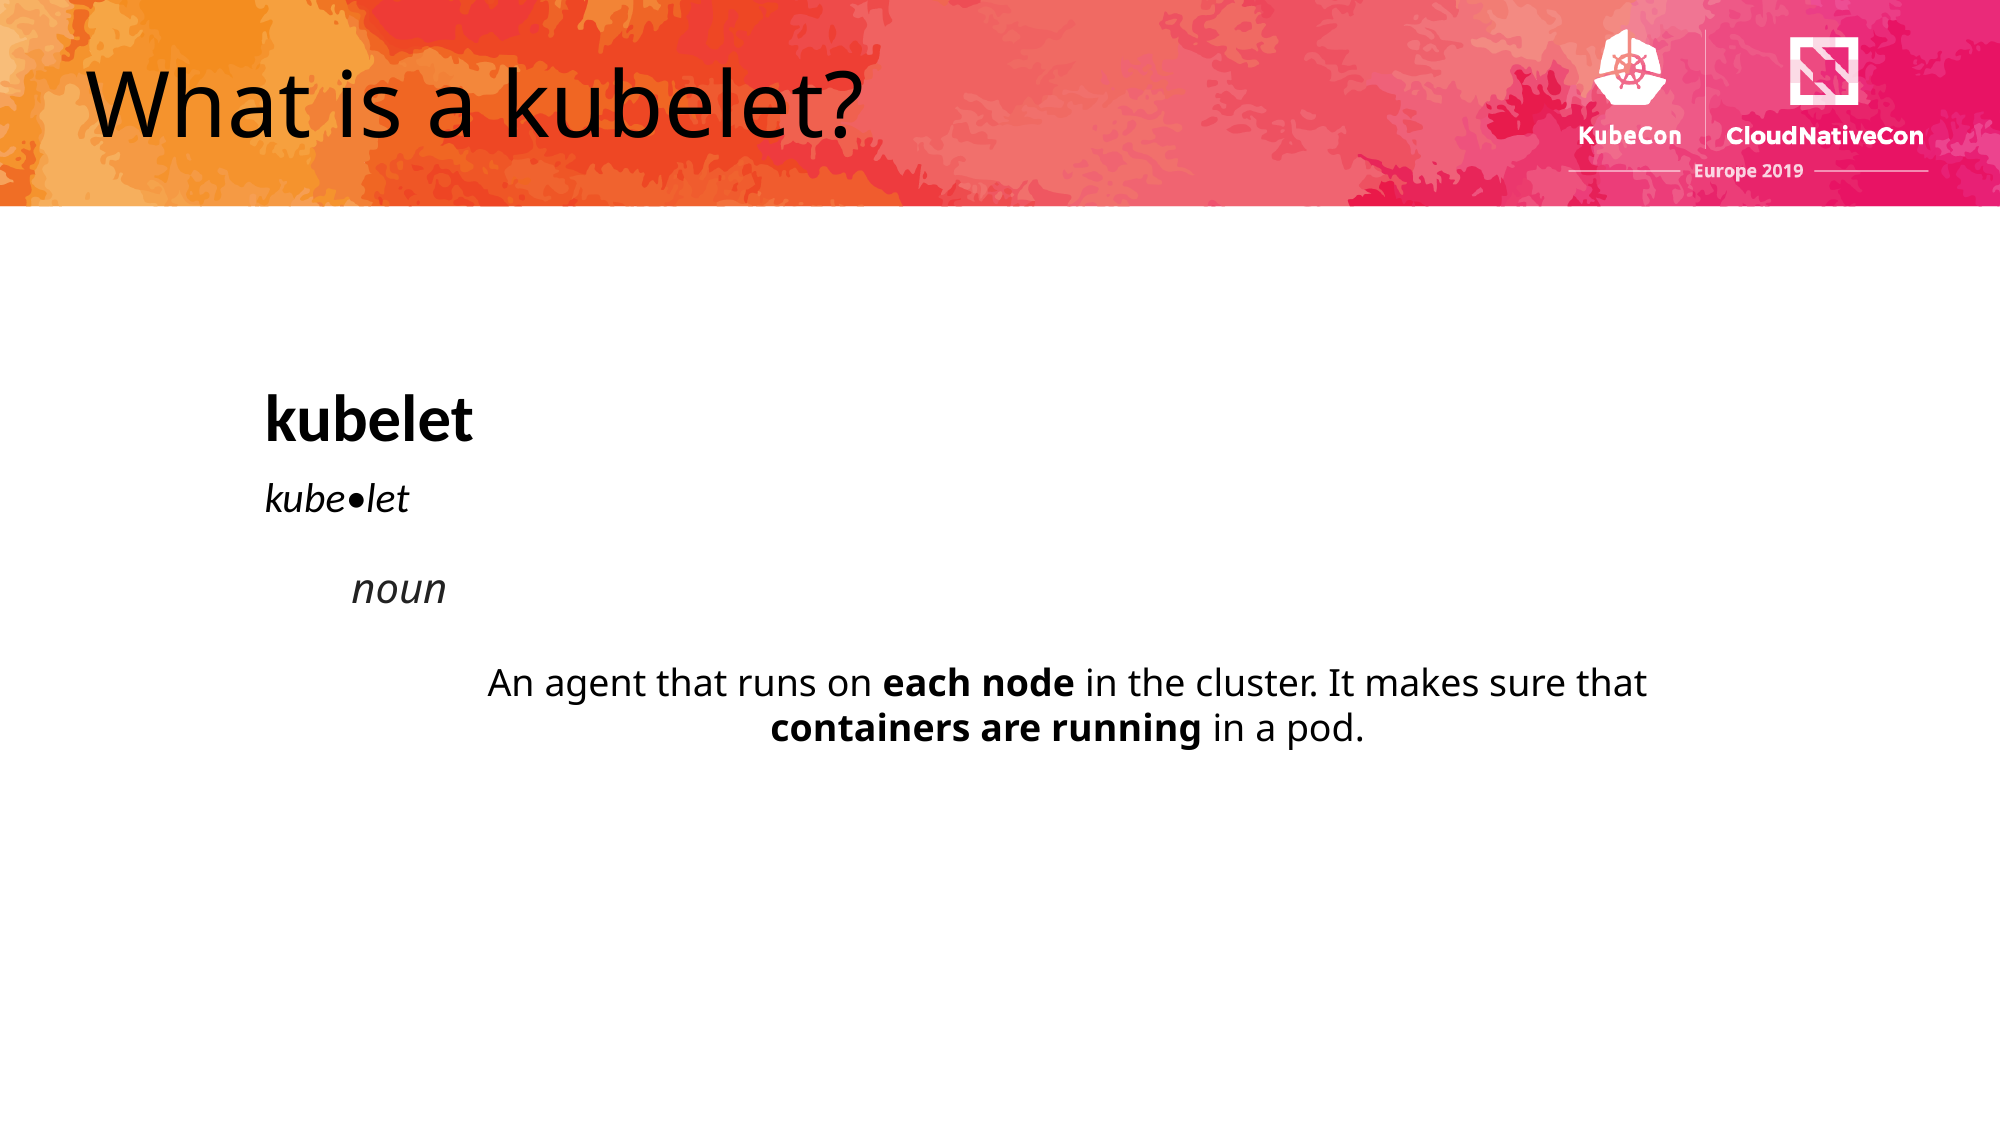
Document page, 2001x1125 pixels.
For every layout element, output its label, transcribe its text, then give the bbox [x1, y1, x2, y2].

title What is a kubelet? [70, 0, 1796, 217]
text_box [249, 367, 1751, 758]
picture [0, 0, 2000, 1125]
